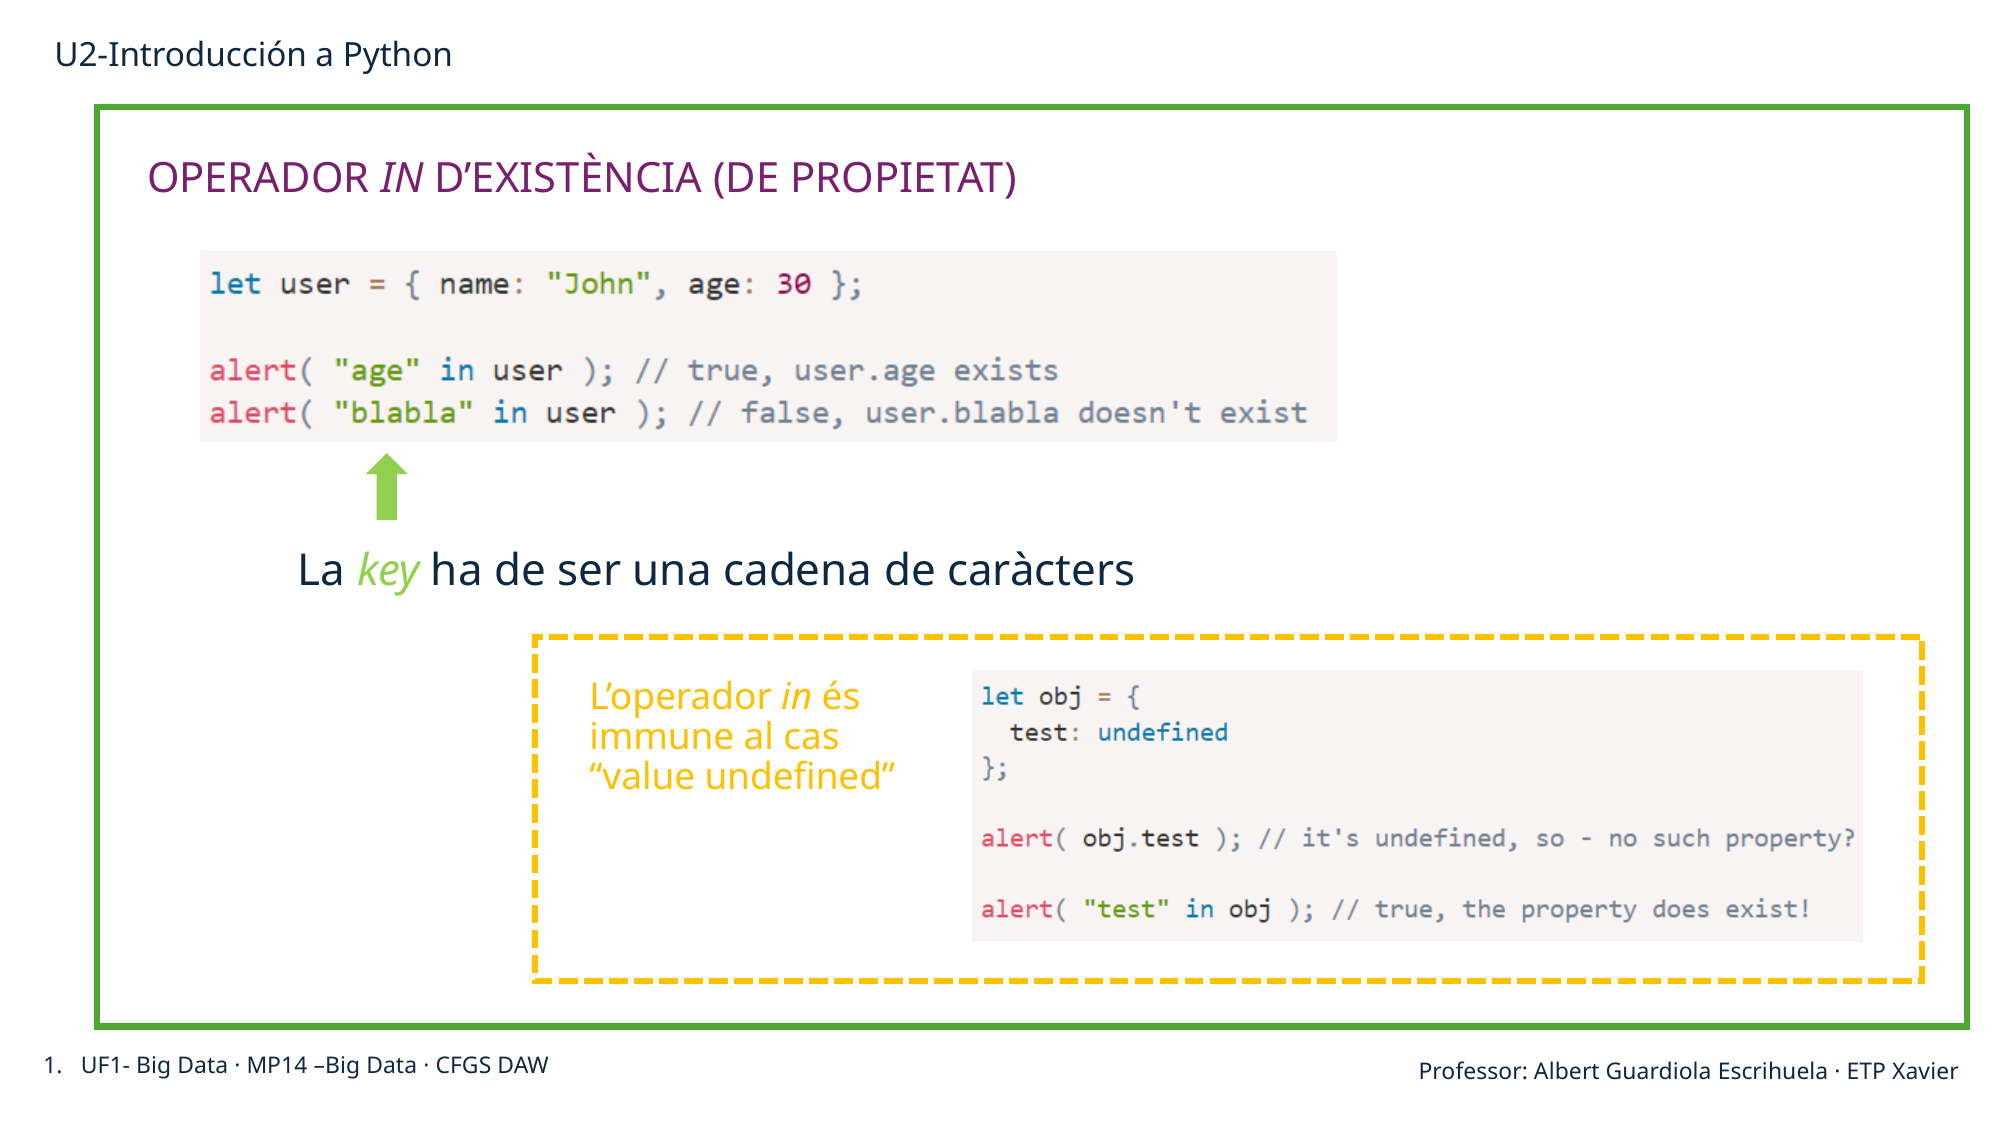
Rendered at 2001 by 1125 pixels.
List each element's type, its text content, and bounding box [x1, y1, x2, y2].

text_box [181, 358, 1390, 860]
text_box [96, 106, 1969, 1028]
picture [971, 669, 1863, 942]
subtitle UF1- Big Data · MP14 –Big Data · CFGS DAW [28, 1046, 931, 1097]
text_box La key ha de ser una cadena de caràcters [282, 540, 1167, 609]
title U2-Introducción a Python [39, 6, 905, 105]
picture [199, 250, 1337, 442]
text_box Professor: Albert Guardiola Escrihuela · ETP Xavier [1365, 1046, 1980, 1098]
text_box [533, 635, 1924, 983]
text_box OPERADOR IN D’EXISTÈNCIA (DE PROPIETAT) [132, 130, 1881, 229]
text_box [365, 453, 408, 521]
text_box L’operador in és immune al cas “value undefined” [574, 669, 969, 807]
